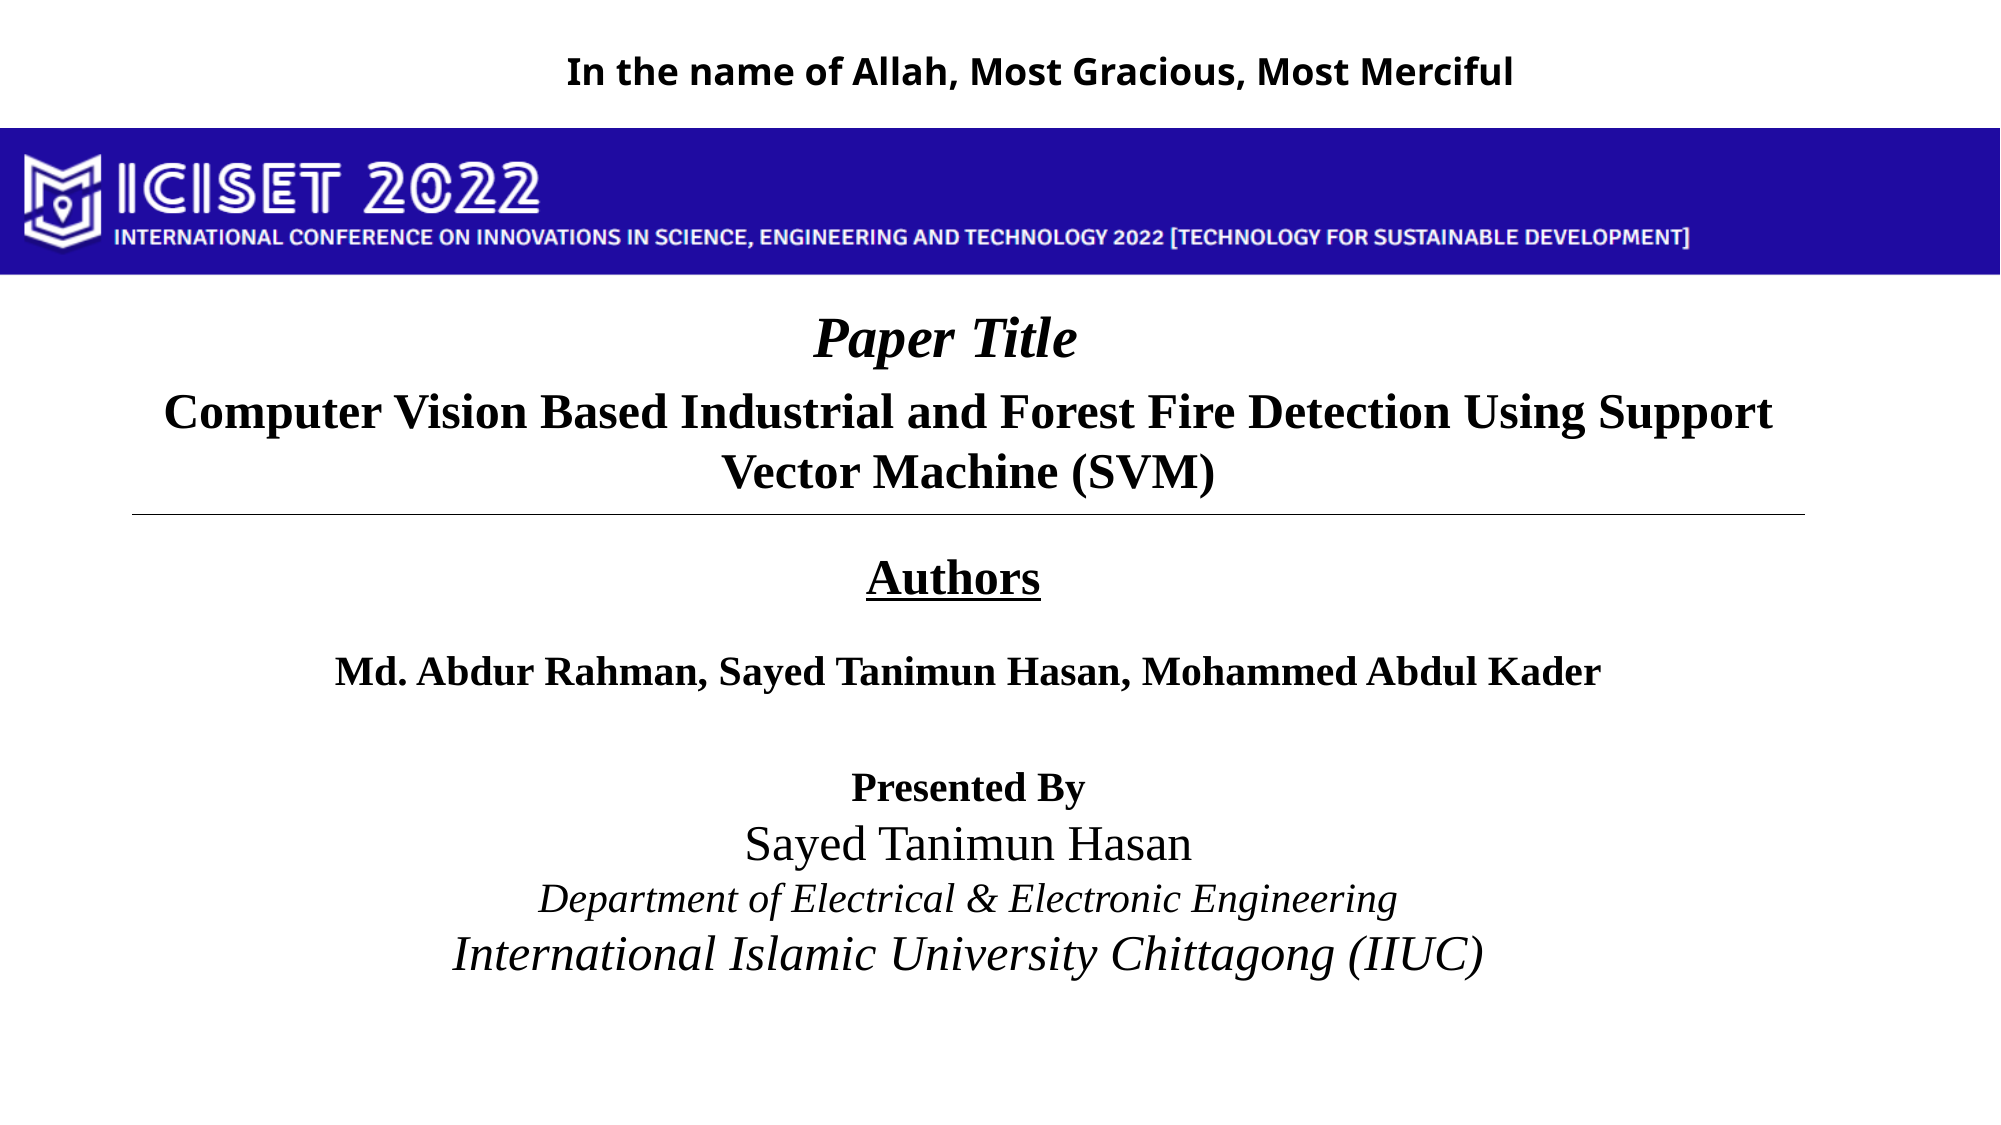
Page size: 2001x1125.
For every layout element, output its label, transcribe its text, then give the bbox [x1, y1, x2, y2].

text_box Authors [850, 537, 1056, 613]
text_box Presented By Sayed Tanimun Hasan Department of Electrical & Electronic Engineering International Islamic University Chittagong (IIUC) [262, 752, 1675, 988]
text_box In the name of Allah, Most Gracious, Most Merciful [552, 40, 1617, 101]
text_box Paper Title [798, 291, 1139, 376]
text_box Md. Abdur Rahman, Sayed Tanimun Hasan, Mohammed Abdul Kader [8, 636, 1929, 702]
text_box Computer Vision Based Industrial and Forest Fire Detection Using Support Vector Machine (SVM) [137, 370, 1800, 506]
picture [0, 128, 2000, 276]
